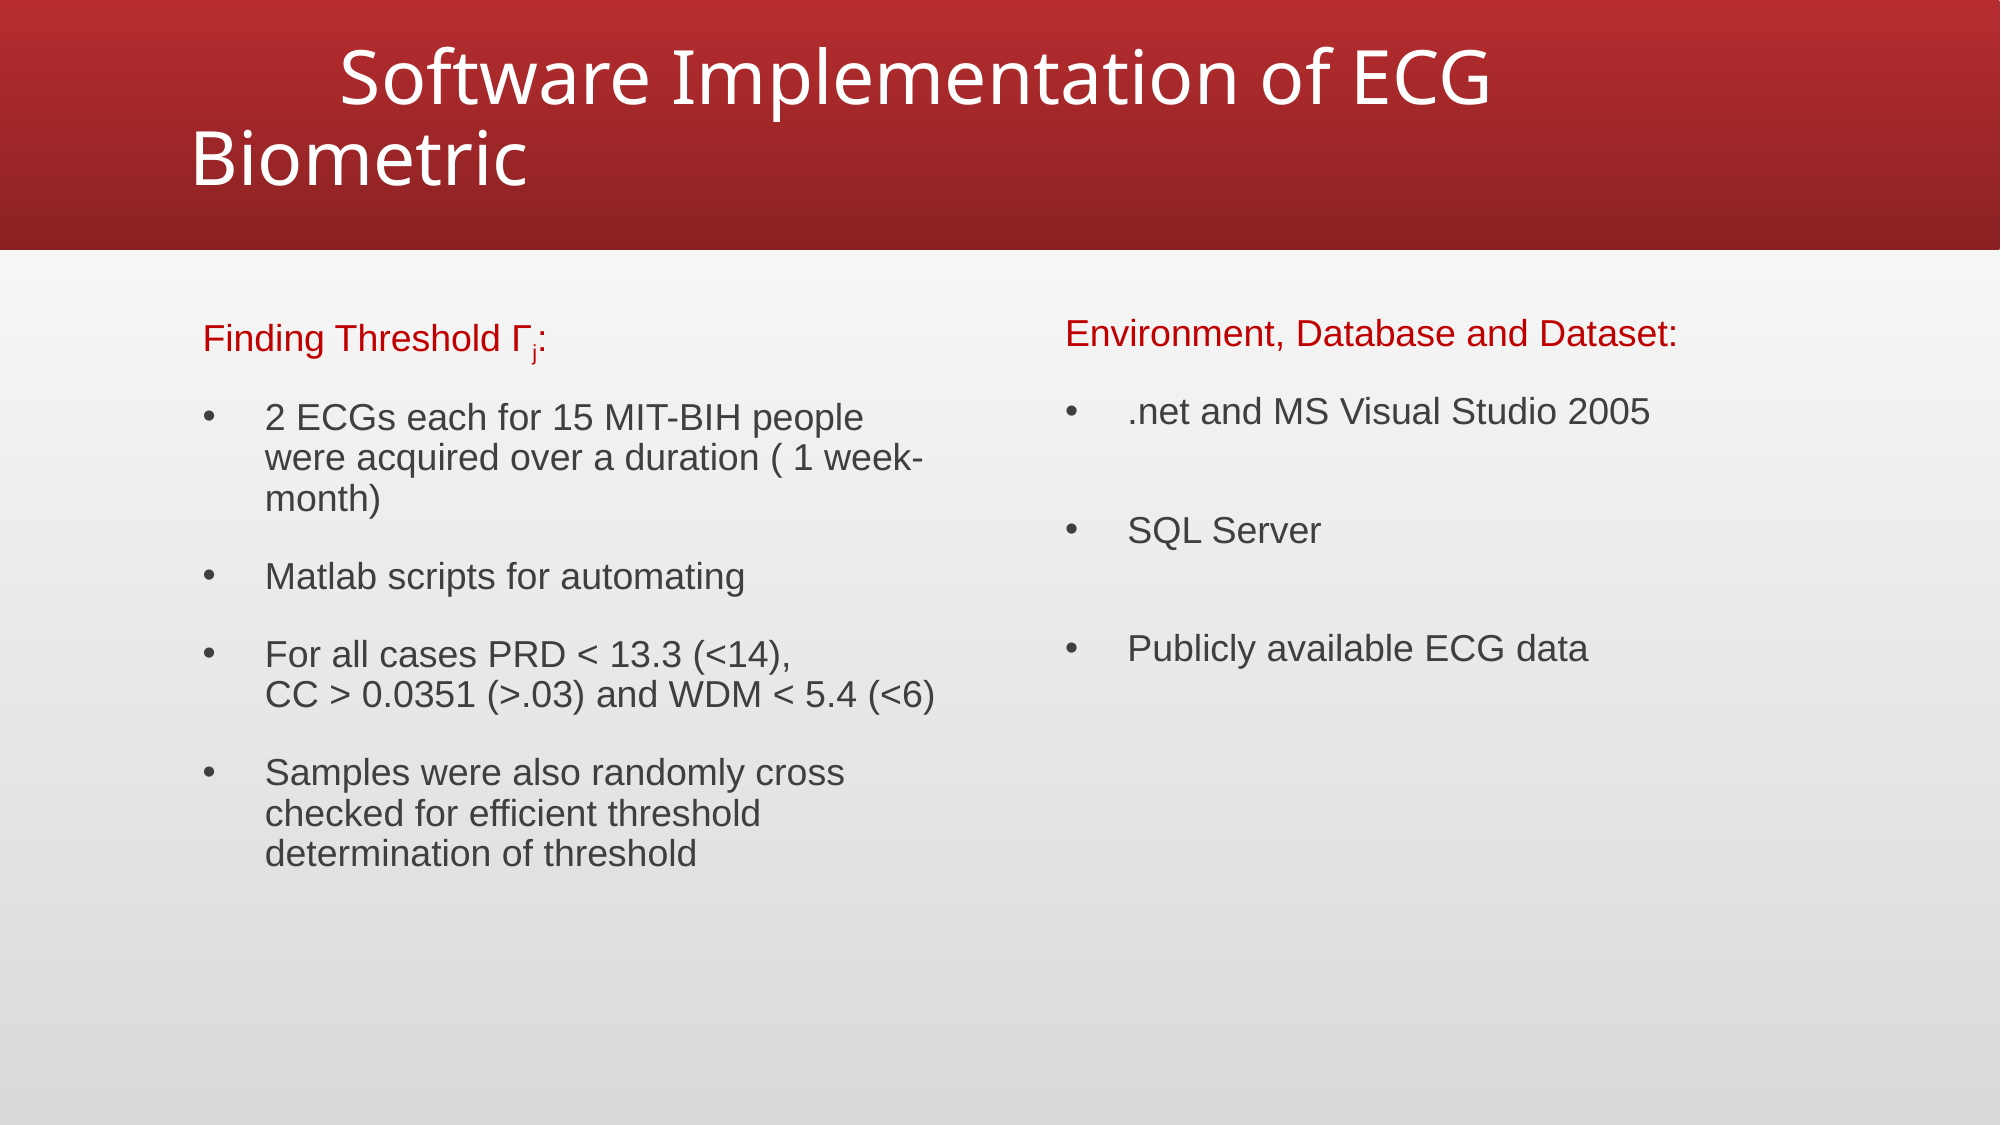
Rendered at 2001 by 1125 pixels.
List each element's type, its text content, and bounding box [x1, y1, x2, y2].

list Environment, Database and Dataset: .net and MS Visual Studio 2005 SQL Server Publicly available ECG data [1037, 299, 1825, 1050]
list Finding Threshold Γj: 2 ECGs each for 15 MIT-BIH people were acquired over a duration ( 1 week-month) Matlab scripts for automating For all cases PRD < 13.3 (<14), CC > 0.0351 (>.03) and WDM < 5.4 (<6) Samples were also randomly cross checked for efficient threshold determination of threshold [174, 299, 963, 1050]
title Software Implementation of ECG Biometric [174, 16, 1825, 234]
